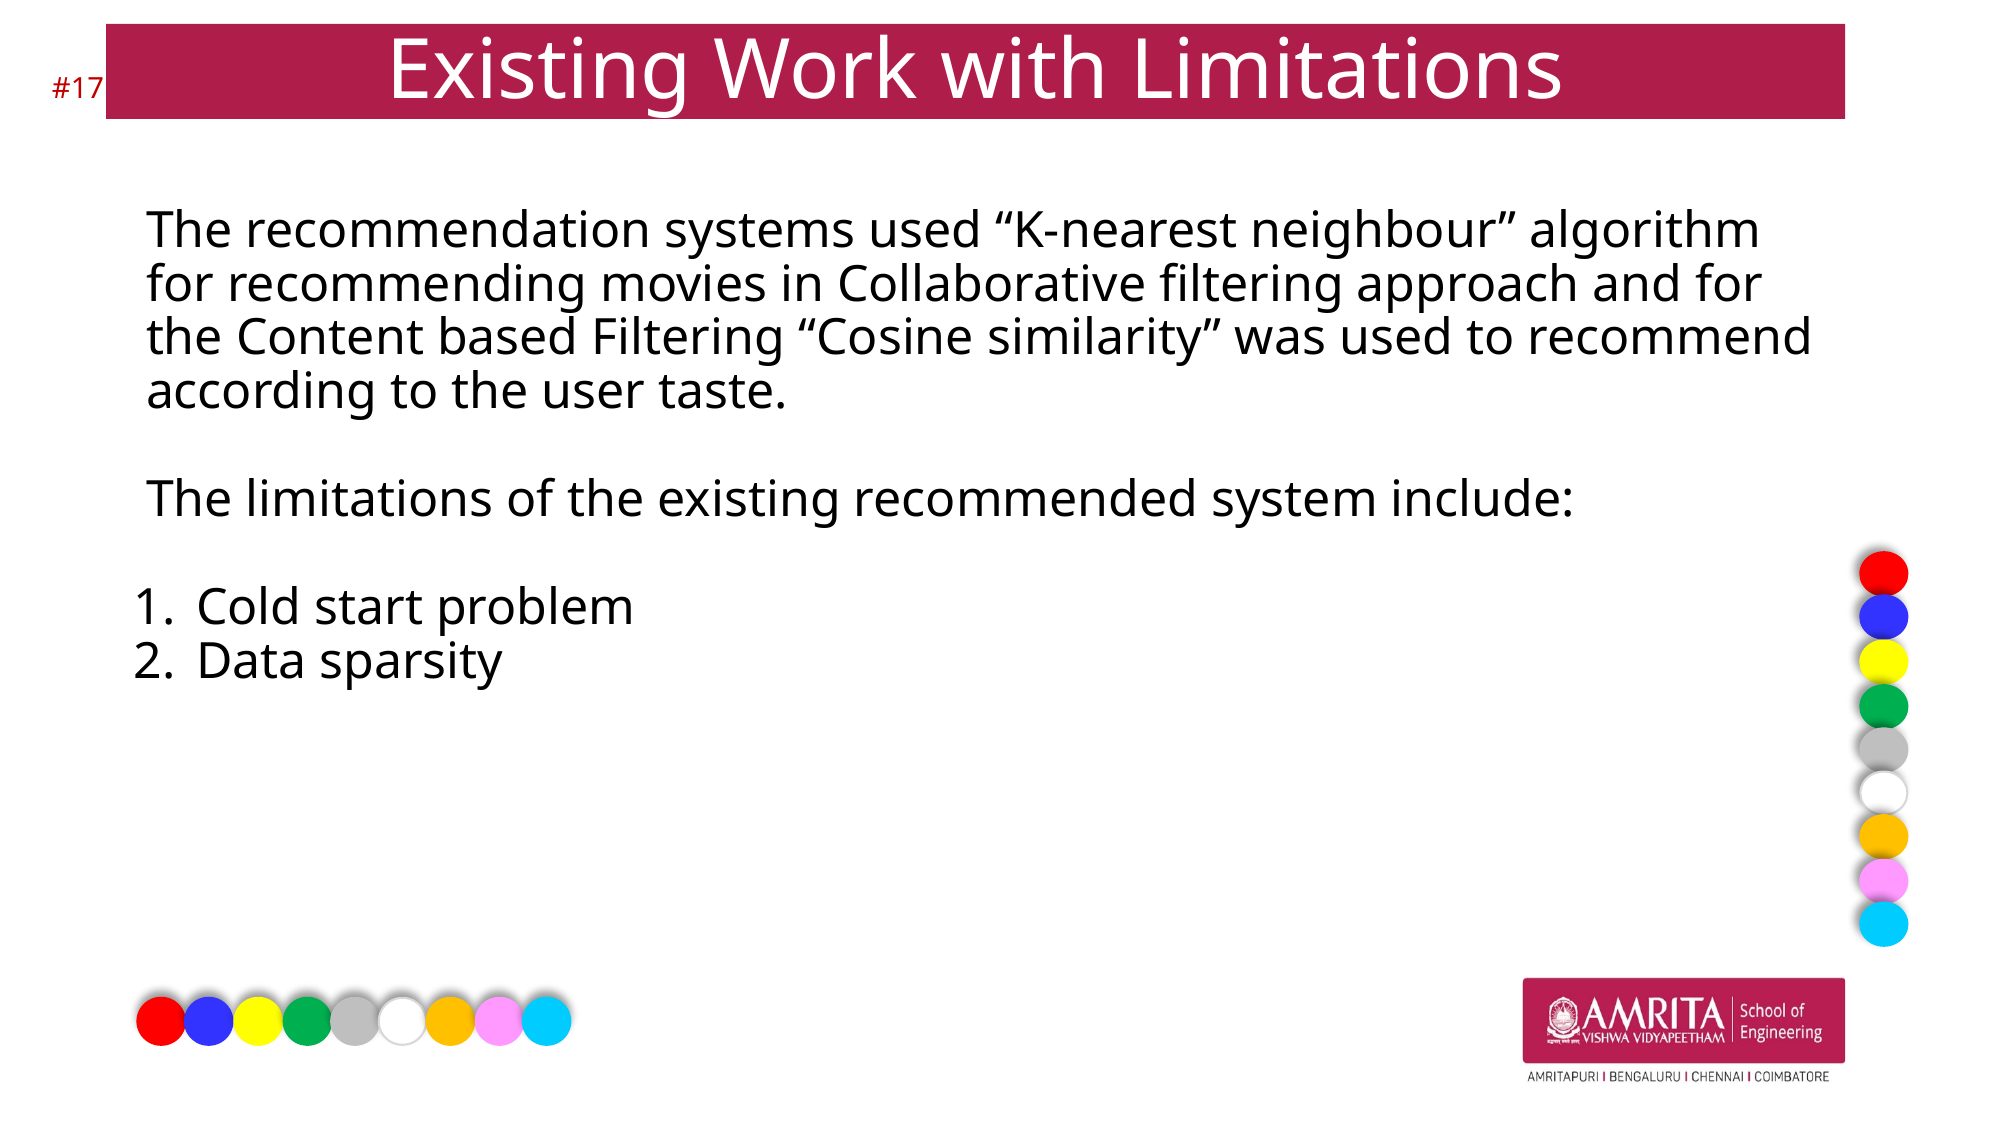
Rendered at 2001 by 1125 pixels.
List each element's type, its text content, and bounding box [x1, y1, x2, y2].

list The recommendation systems used “K-nearest neighbour” algorithm for recommending movies in Collaborative filtering approach and for the Content based Filtering “Cosine similarity” was used to recommend according to the user taste. The limitations of the existing recommended system include: Cold start problem Data sparsity [106, 196, 1846, 758]
slide_number #‹#› [36, 58, 487, 119]
title Existing Work with Limitations [106, 23, 1846, 119]
picture [1522, 977, 1846, 1086]
